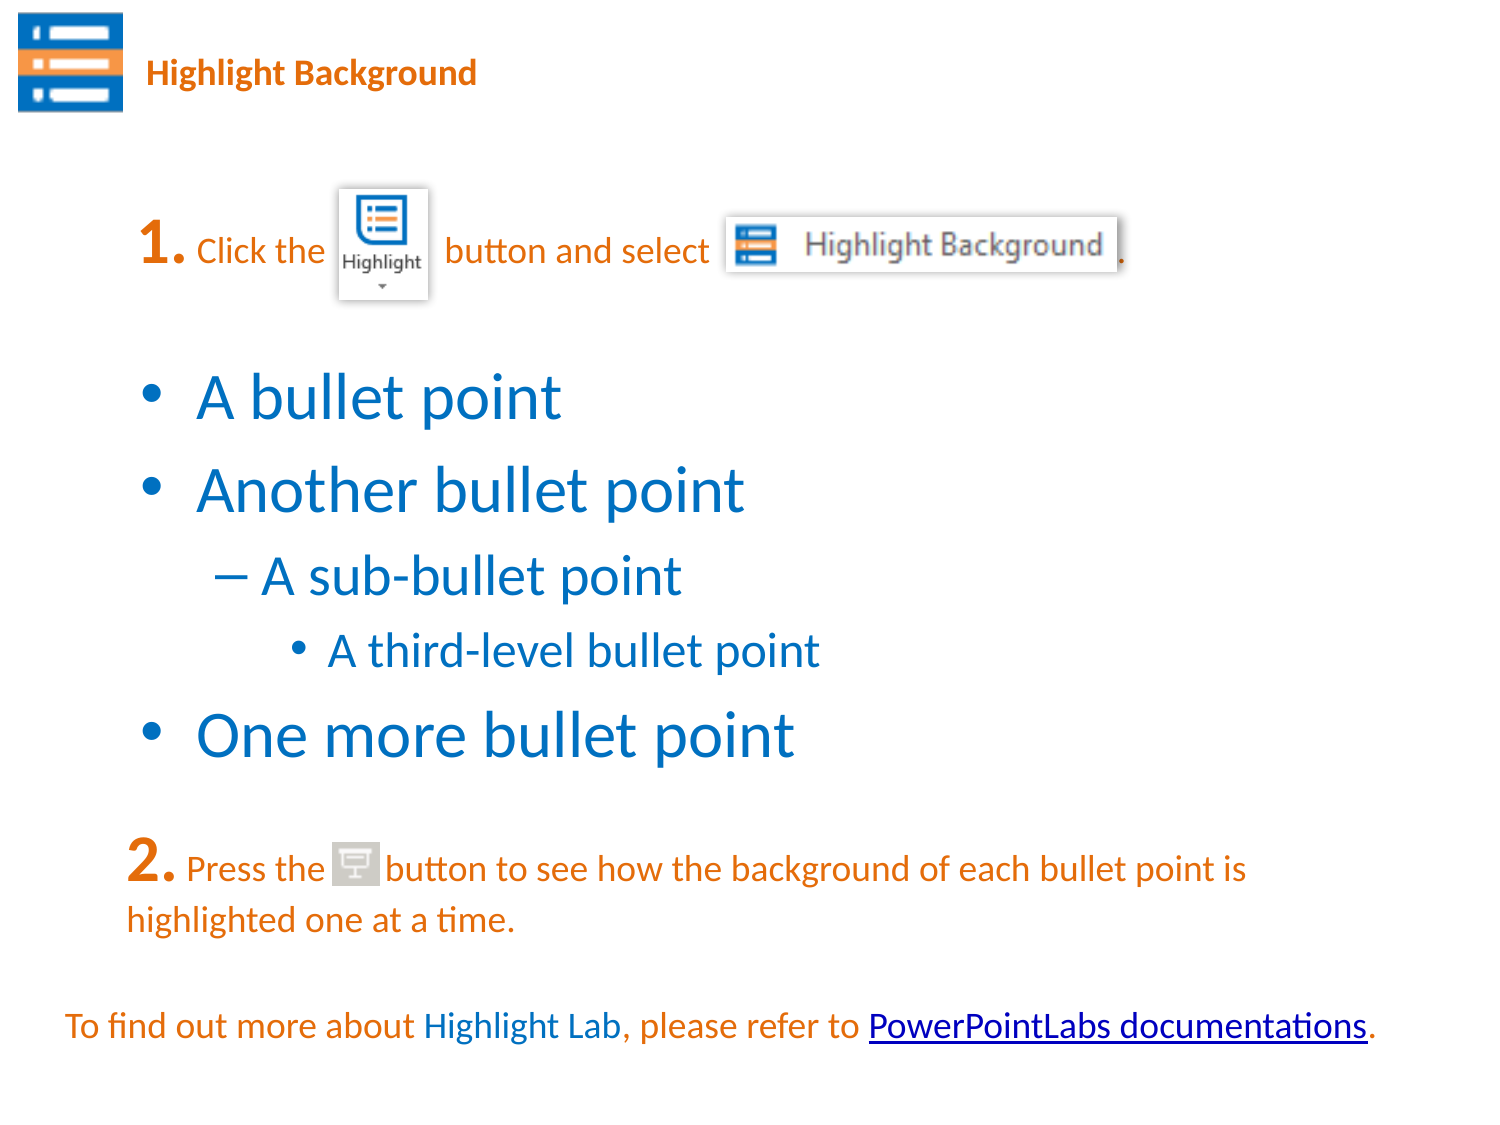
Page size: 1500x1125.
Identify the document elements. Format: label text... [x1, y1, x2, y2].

picture [332, 841, 380, 887]
text_box To find out more about Highlight Lab, please refer to PowerPointLabs documentations. [50, 993, 1463, 1054]
text_box 1. Click the button and select . [122, 189, 333, 284]
text_box Highlight Background [131, 40, 1069, 100]
picture [339, 188, 428, 301]
text_box 1. Click the button and select . [434, 189, 1412, 284]
list A bullet point Another bullet point A sub-bullet point A third-level bullet point One more bullet point [125, 345, 1413, 813]
picture [18, 11, 123, 116]
picture [726, 217, 1117, 272]
text_box 2. Press the button to see how the background of each bullet point is highlighted one at a time. [111, 807, 1401, 948]
